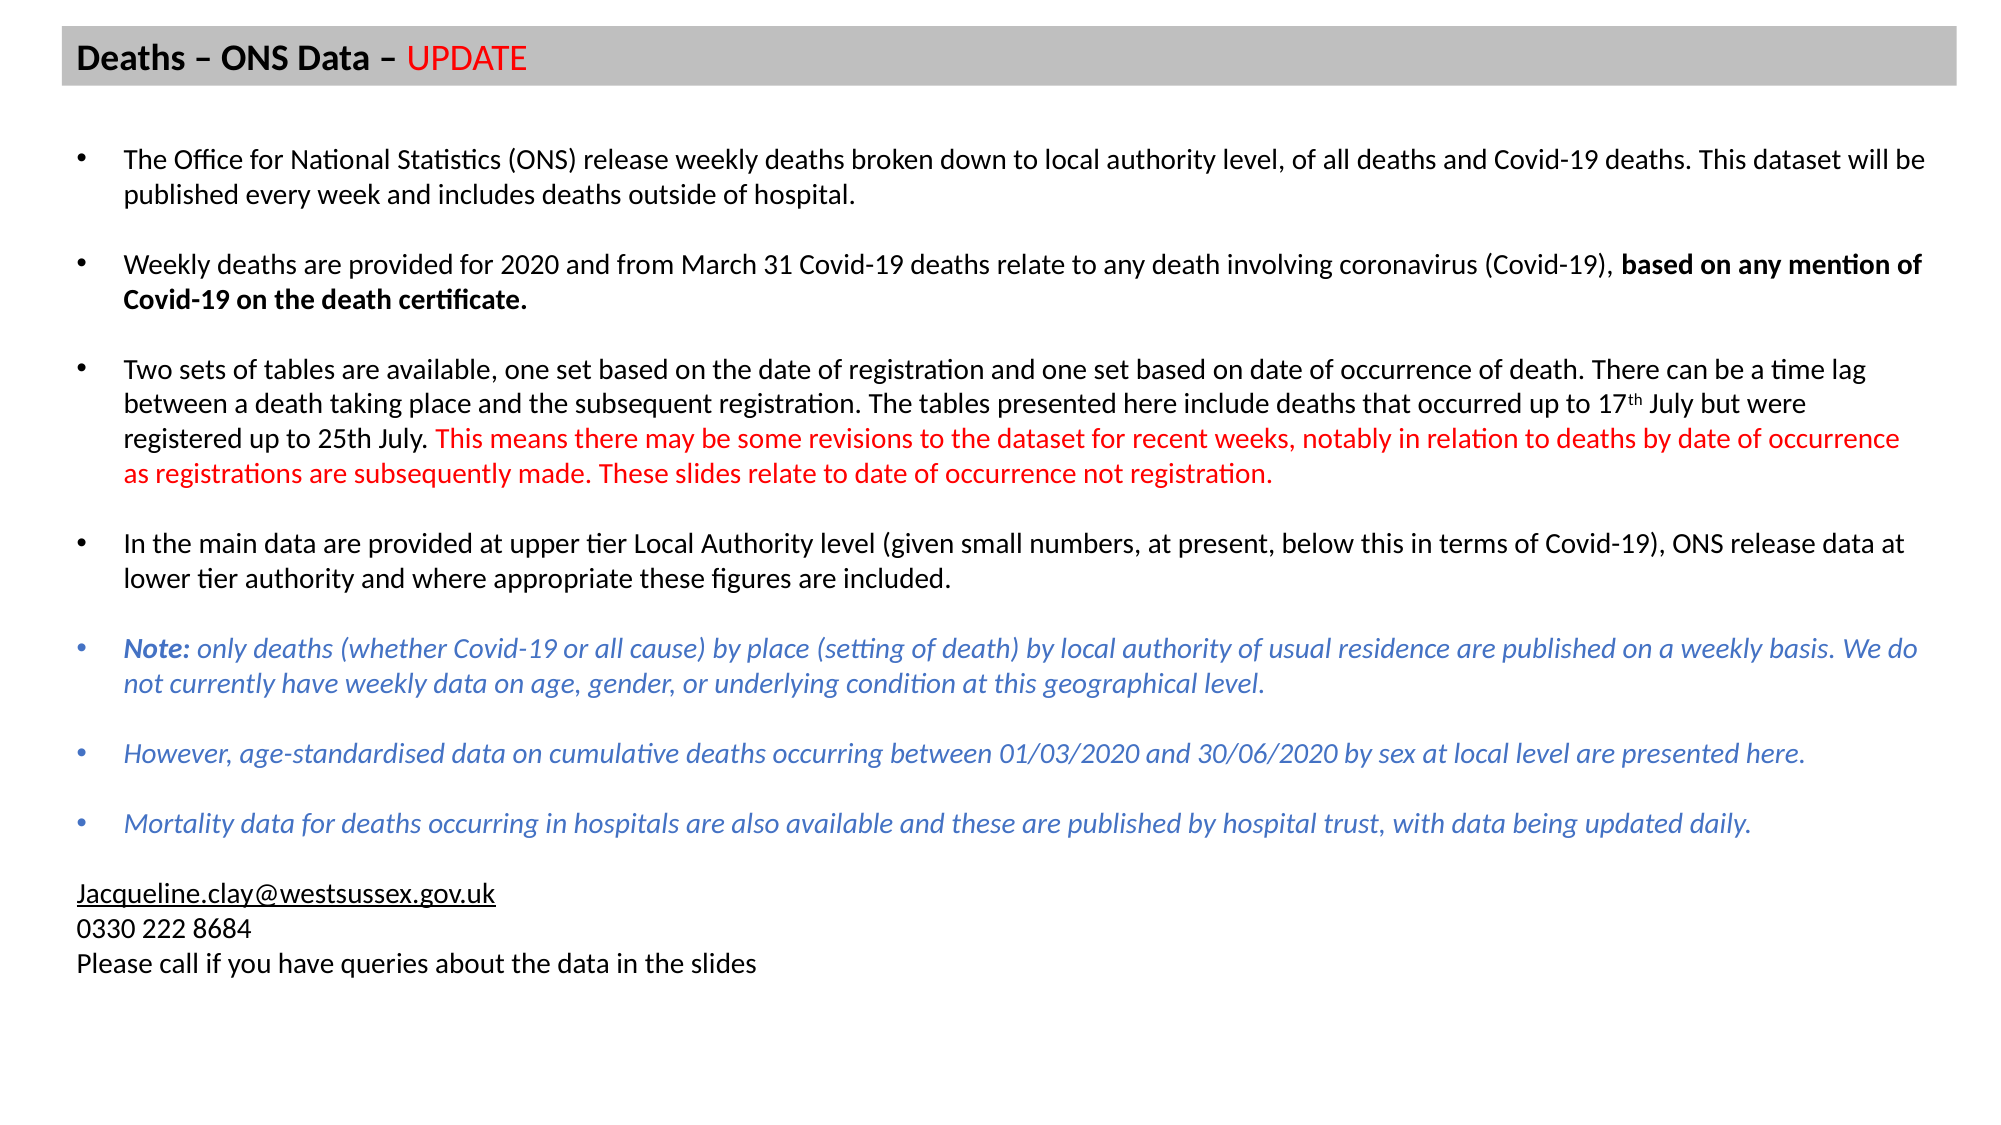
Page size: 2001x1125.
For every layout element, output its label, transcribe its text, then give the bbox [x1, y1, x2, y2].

text_box Deaths – ONS Data – UPDATE [61, 26, 1957, 86]
text_box The Office for National Statistics (ONS) release weekly deaths broken down to local authority level, of all deaths and Covid-19 deaths. This dataset will be published every week and includes deaths outside of hospital. Weekly deaths are provided for 2020 and from March 31 Covid-19 deaths relate to any death involving coronavirus (Covid-19), based on any mention of Covid-19 on the death certificate. Two sets of tables are available, one set based on the date of registration and one set based on date of occurrence of death. There can be a time lag between a death taking place and the subsequent registration. The tables presented here include deaths that occurred up to 17th July but were registered up to 25th July. This means there may be some revisions to the dataset for recent weeks, notably in relation to deaths by date of occurrence as registrations are subsequently made. These slides relate to date of occurrence not registration. In the main data are provided at upper tier Local Authority level (given small numbers, at present, below this in terms of Covid-19), ONS release data at lower tier authority and where appropriate these figures are included. Note: only deaths (whether Covid-19 or all cause) by place (setting of death) by local authority of usual residence are published on a weekly basis. We do not currently have weekly data on age, gender, or underlying condition at this geographical level. However, age-standardised data on cumulative deaths occurring between 01/03/2020 and 30/06/2020 by sex at local level are presented here. Mortality data for deaths occurring in hospitals are also available and these are published by hospital trust, with data being updated daily. Jacqueline.clay@westsussex.gov.uk 0330 222 8684 Please call if you have queries about the data in the slides [61, 97, 1946, 987]
